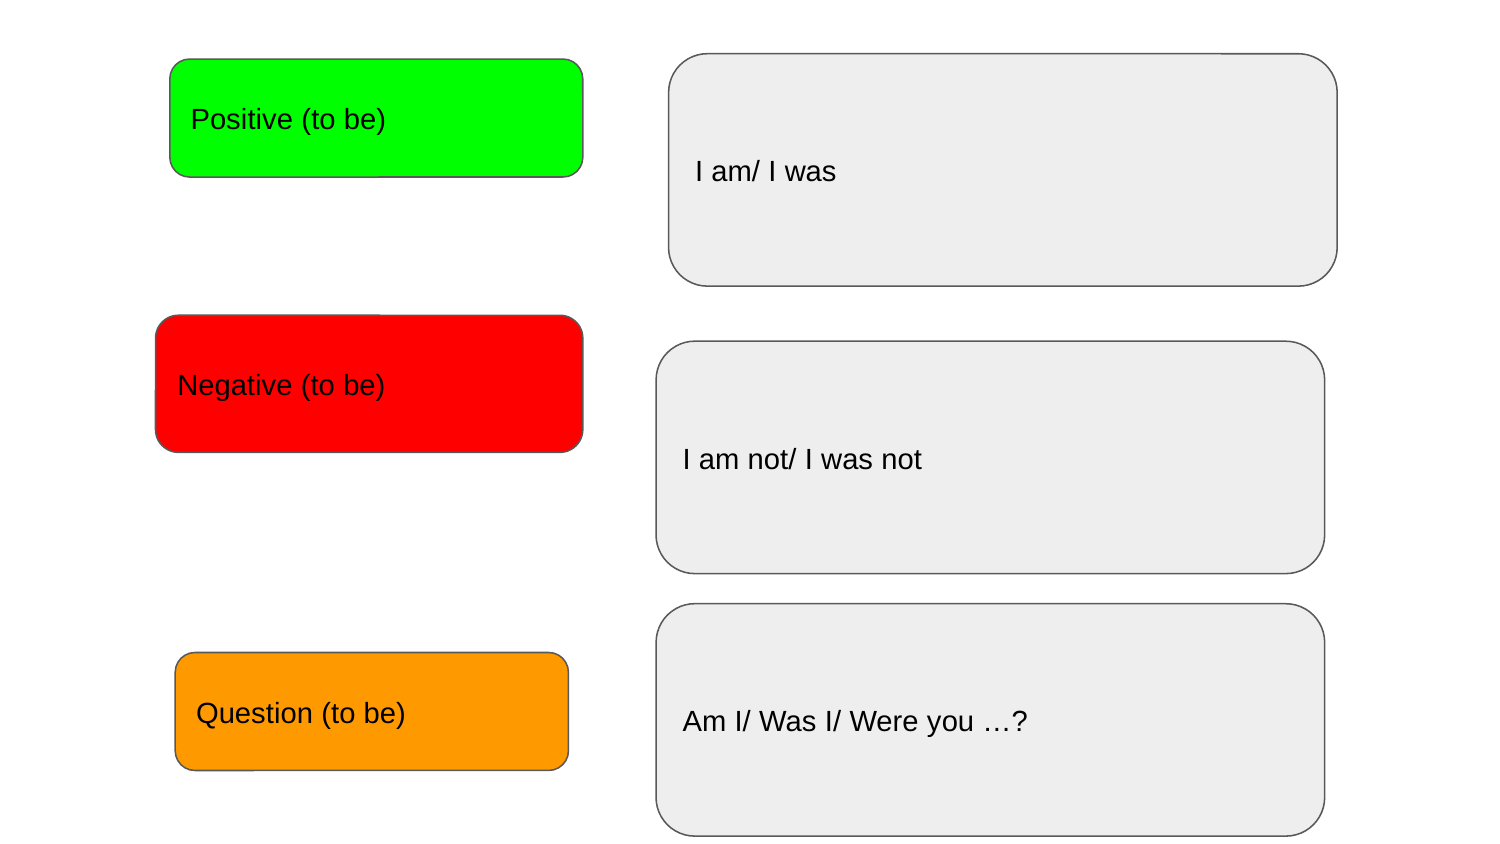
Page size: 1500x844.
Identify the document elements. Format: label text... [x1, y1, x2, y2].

text_box I am/ I was [668, 53, 1338, 287]
text_box I am not/ I was not [656, 341, 1325, 574]
text_box Negative (to be) [155, 315, 583, 453]
text_box Am I/ Was I/ Were you …? [656, 603, 1325, 837]
text_box Question (to be) [175, 652, 569, 771]
text_box Positive (to be) [169, 59, 583, 178]
